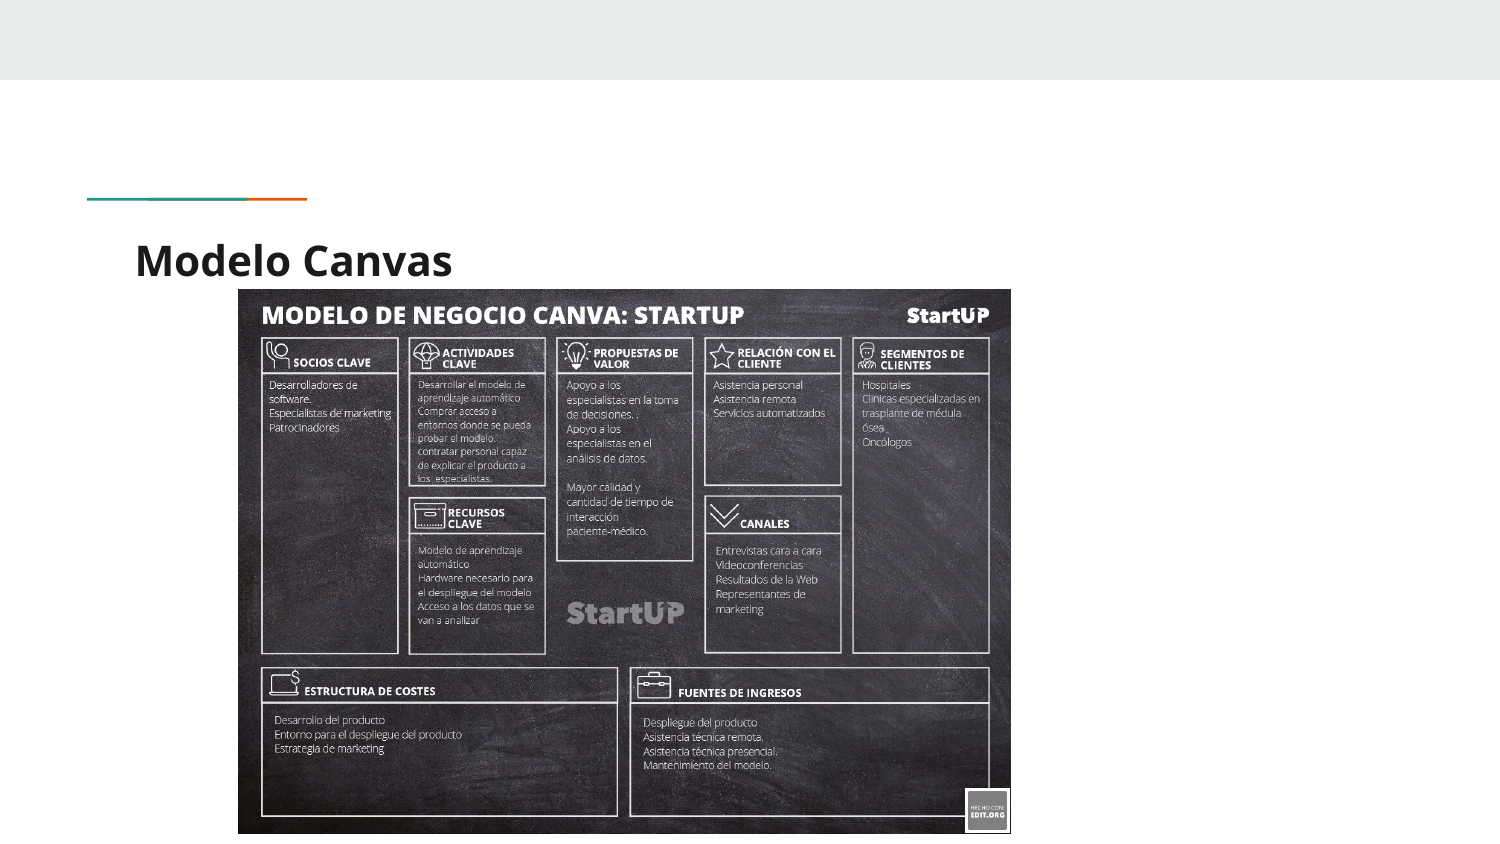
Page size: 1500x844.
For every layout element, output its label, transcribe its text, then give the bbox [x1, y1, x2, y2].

picture [238, 289, 1011, 835]
title Modelo Canvas [119, 216, 1381, 305]
